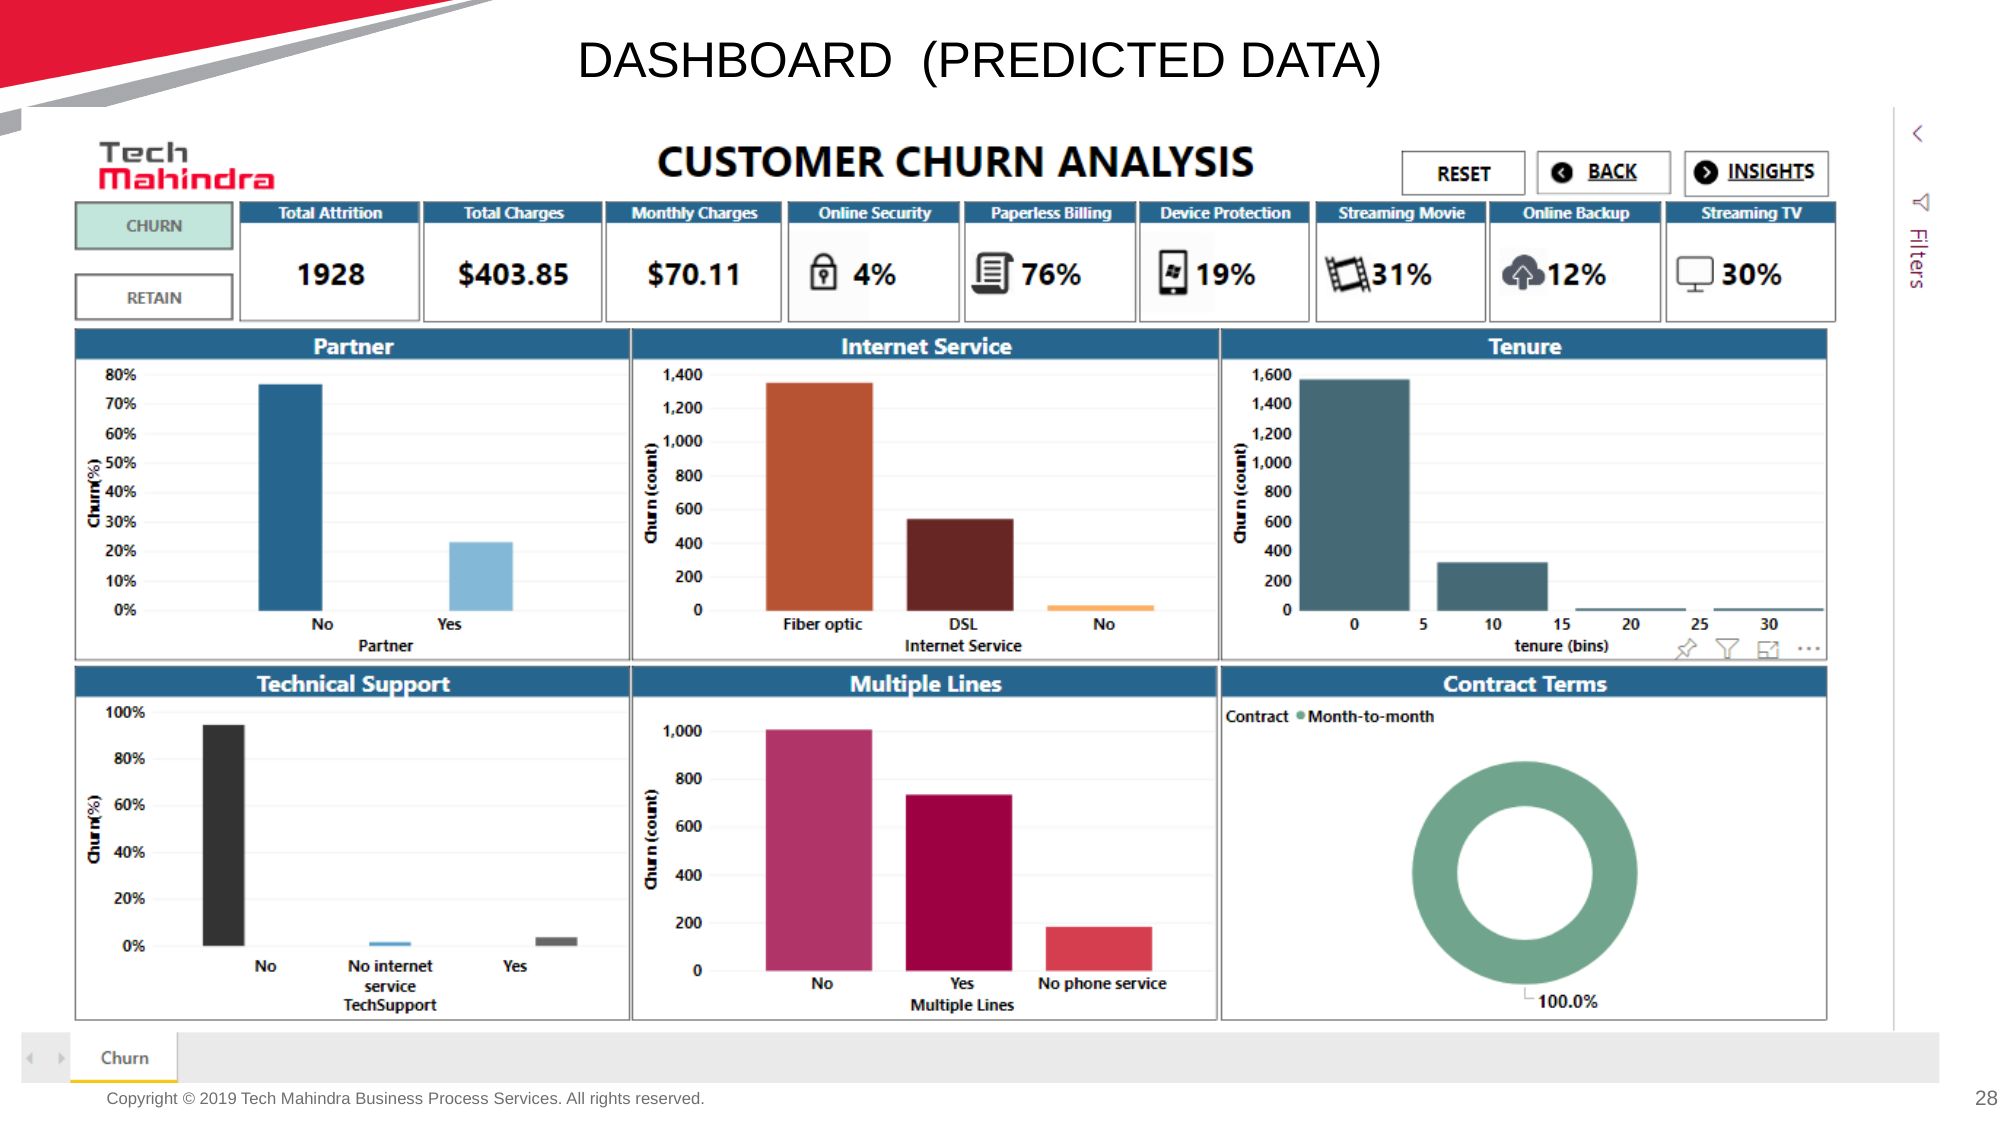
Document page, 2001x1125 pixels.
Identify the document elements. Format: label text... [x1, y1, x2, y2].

picture [0, 0, 1940, 1083]
text_box DASHBOARD (PREDICTED DATA) [577, 27, 1384, 88]
